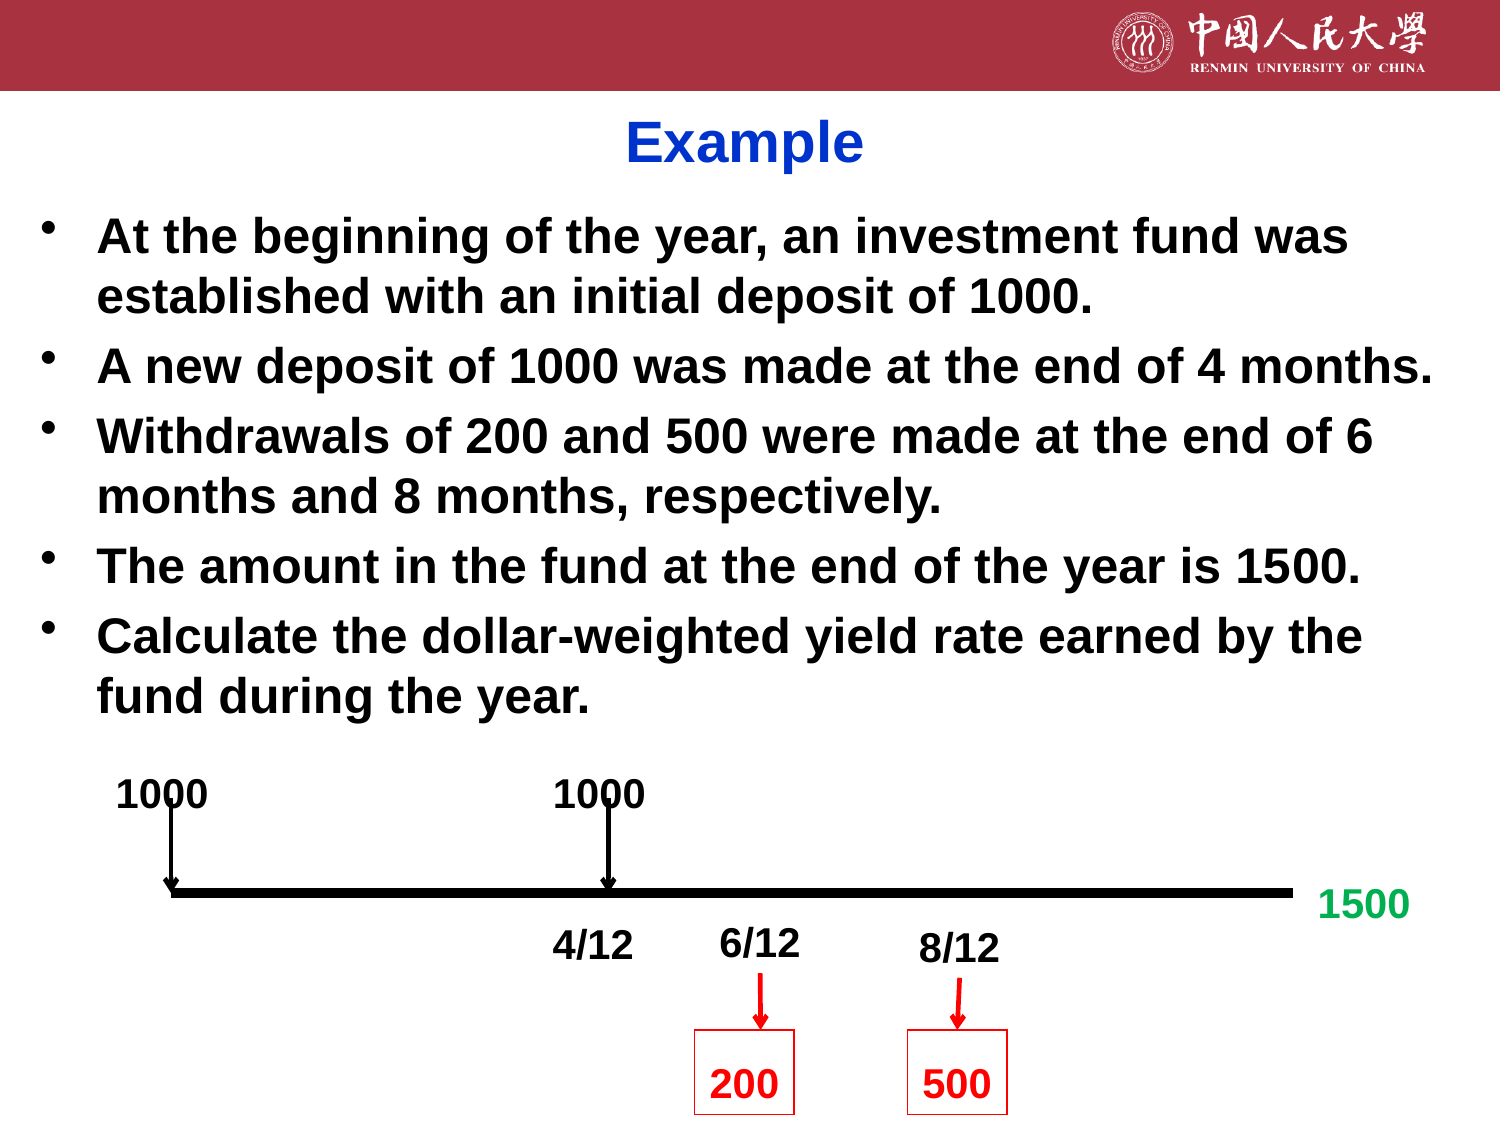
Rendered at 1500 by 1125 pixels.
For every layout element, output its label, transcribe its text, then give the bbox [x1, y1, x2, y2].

text_box 4/12 [537, 901, 649, 976]
text_box 1000 [538, 739, 661, 825]
text_box 1500 [1302, 849, 1426, 935]
list At the beginning of the year, an investment fund was established with an initial deposit of 1000. A new deposit of 1000 was made at the end of 4 months. Withdrawals of 200 and 500 were made at the end of 6 months and 8 months, respectively. The amount in the fund at the end of the year is 1500. Calculate the dollar-weighted yield rate earned by the fund during the year. [25, 196, 1478, 1005]
text_box 500 [907, 1029, 1007, 1115]
text_box 200 [694, 1029, 795, 1115]
text_box 1000 [100, 739, 224, 825]
title Example [69, 96, 1437, 196]
picture [0, 0, 1500, 91]
text_box 6/12 [704, 901, 816, 974]
text_box 8/12 [904, 901, 1016, 978]
text_box 6/12 [704, 888, 816, 892]
